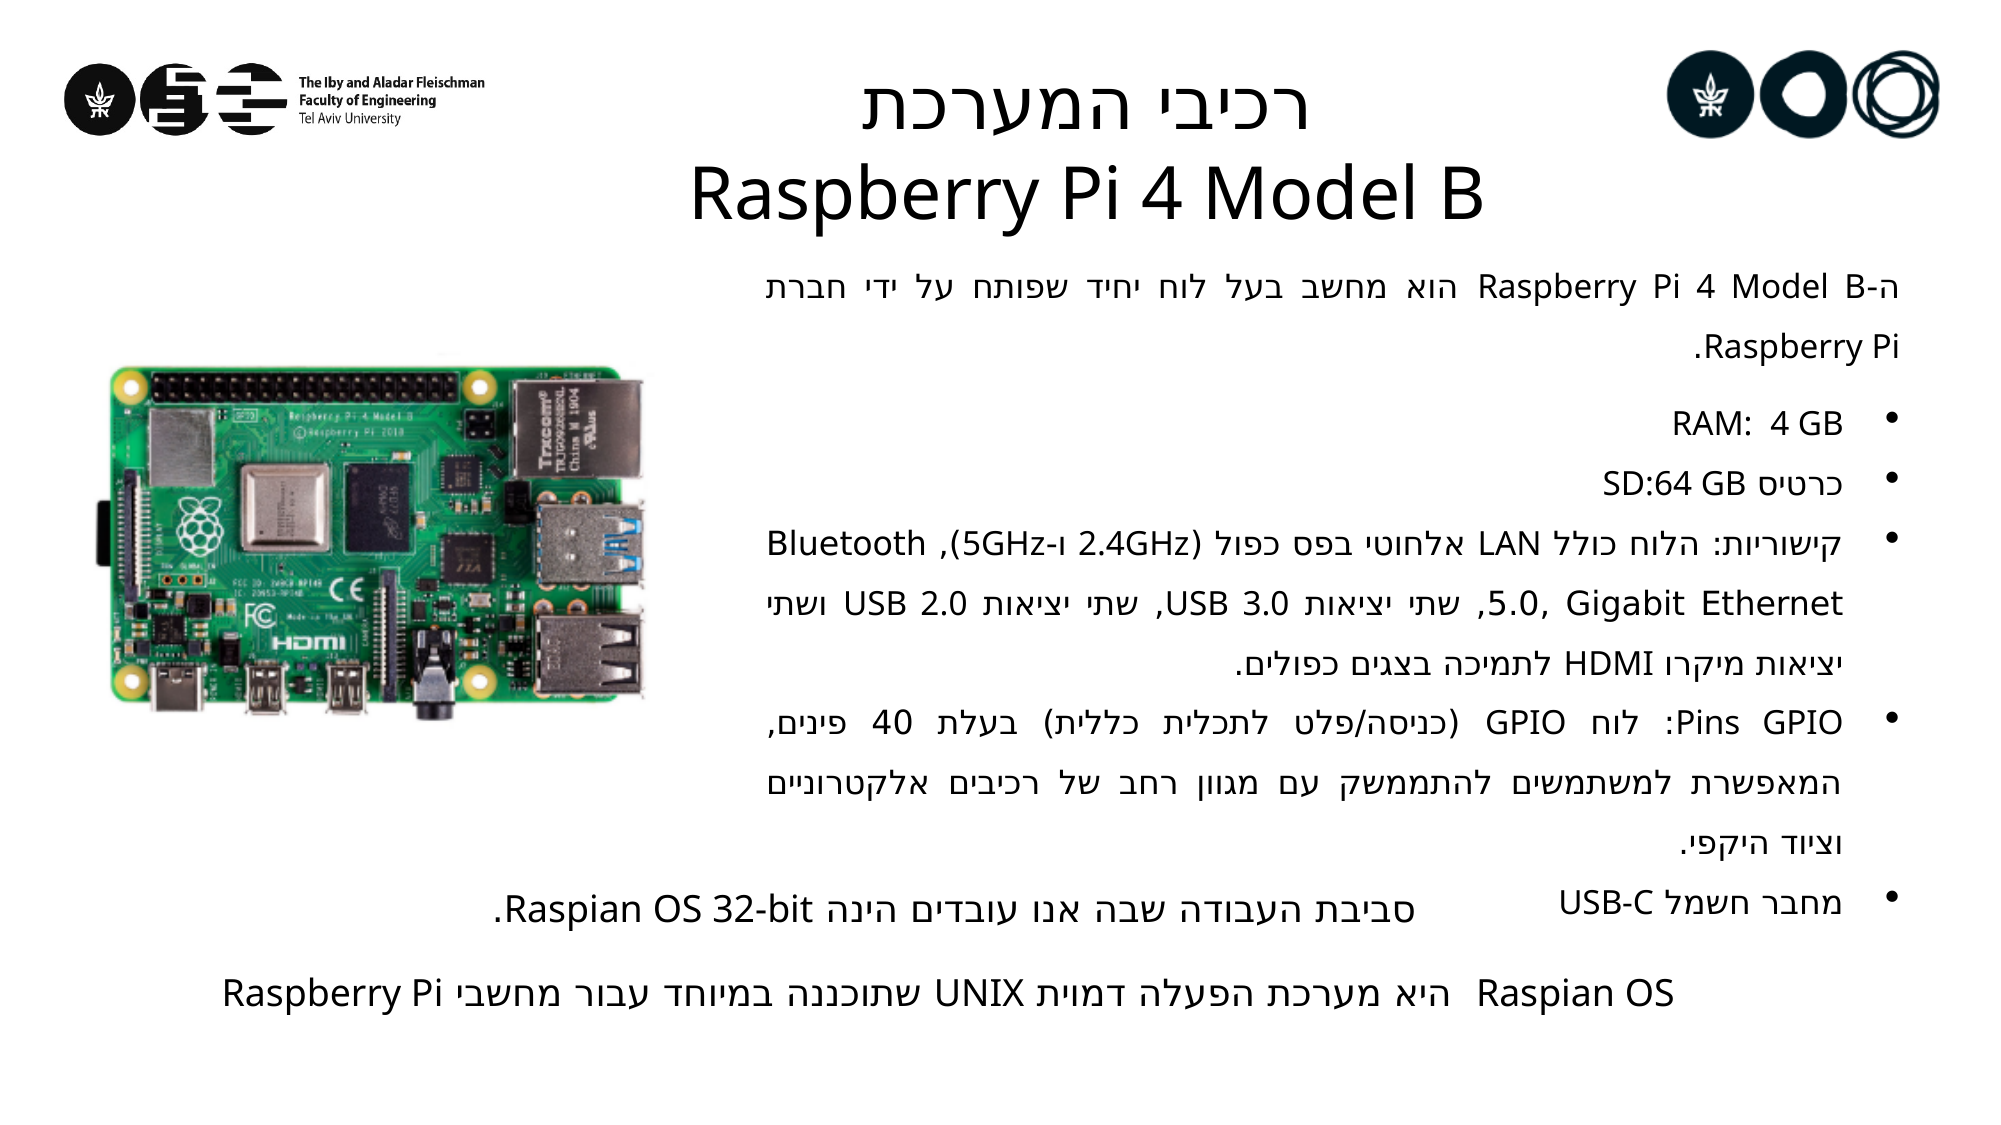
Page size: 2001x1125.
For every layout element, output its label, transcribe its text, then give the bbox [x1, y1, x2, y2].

picture [43, 44, 524, 155]
text_box ה-Raspberry Pi 4 Model B הוא מחשב בעל לוח יחיד שפותח על ידי חברת Raspberry Pi. RAM: 4 GB כרטיס SD:64 GB קישוריות: הלוח כולל LAN אלחוטי בפס כפול (2.4GHz ו-5GHz), Bluetooth 5.0, Gigabit Ethernet, שתי יציאות USB 3.0, שתי יציאות USB 2.0 ושתי יציאות מיקרו HDMI לתמיכה בצגים כפולים. Pins GPIO: לוח GPIO (כניסה/פלט לתכלית כללית) בעלת 40 פינים, המאפשרת למשתמשים להתממשק עם מגוון רחב של רכיבים אלקטרוניים וציוד היקפי. מחבר חשמל USB-C [751, 238, 1915, 929]
picture [84, 345, 660, 737]
text_box Raspberry Pi 4 Model B [537, 148, 1638, 243]
picture [1665, 39, 1957, 145]
title רכיבי המערכת [524, 58, 1680, 153]
text_box סביבת העבודה שבה אנו עובדים הינה Raspian OS 32-bit. Raspian OS היא מערכת הפעלה דמוית UNIX שתוכננה במיוחד עבור מחשבי Raspberry Pi [193, 874, 1703, 1022]
